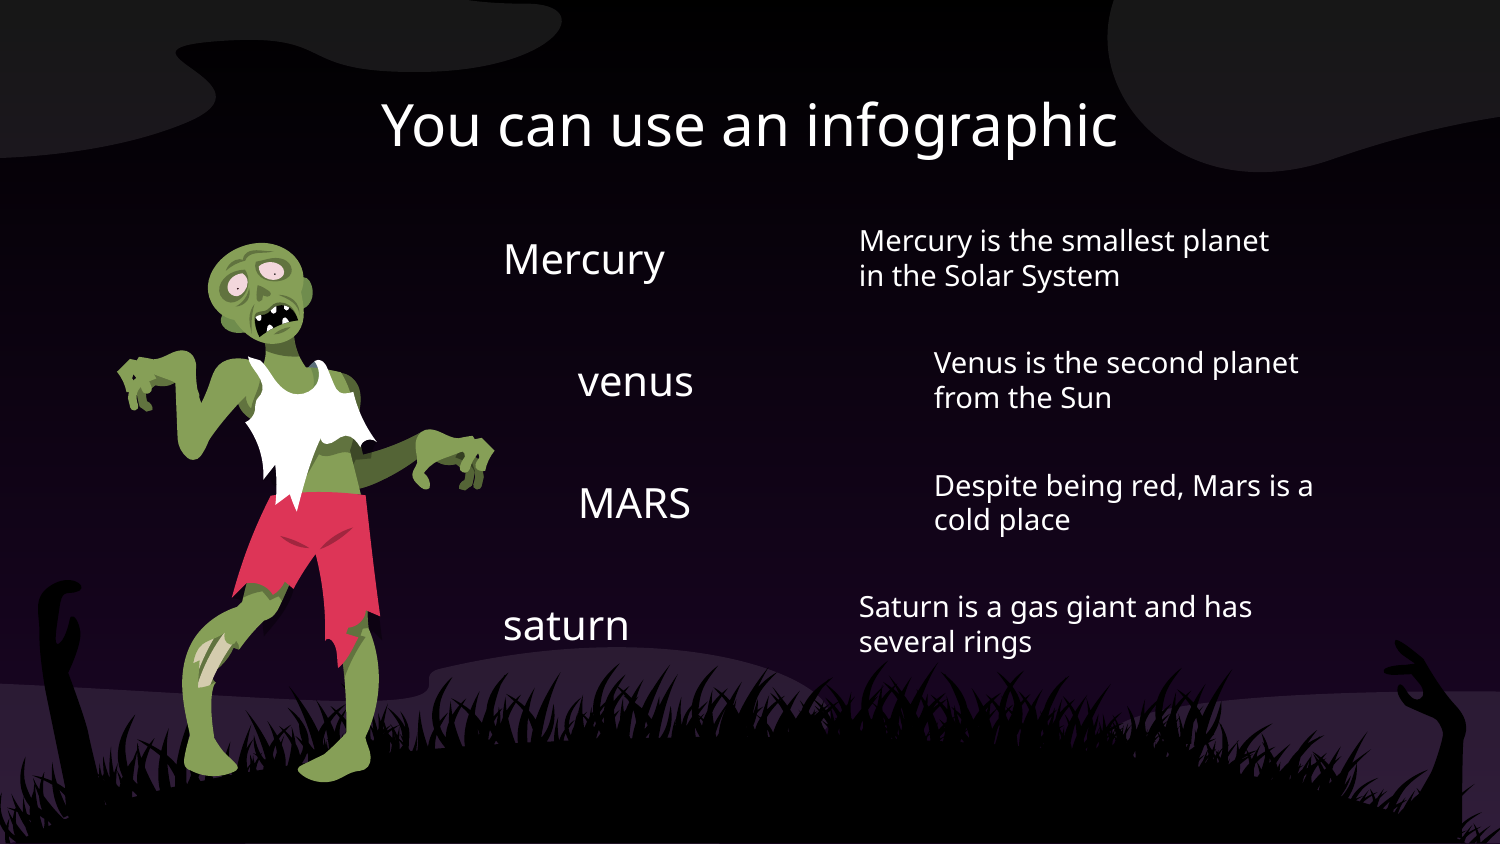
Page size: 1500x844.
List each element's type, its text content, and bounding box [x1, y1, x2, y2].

text_box Mercury is the smallest planet in the Solar System [844, 217, 1288, 298]
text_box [116, 242, 495, 783]
title You can use an infographic [118, 72, 1382, 167]
text_box Despite being red, Mars is a cold place [919, 461, 1363, 542]
text_box Saturn is a gas giant and has several rings [844, 583, 1288, 664]
text_box saturn [499, 583, 844, 664]
text_box MARS [562, 461, 919, 542]
text_box Venus is the second planet from the Sun [919, 339, 1363, 420]
text_box Mercury [487, 217, 844, 298]
text_box venus [562, 339, 919, 420]
